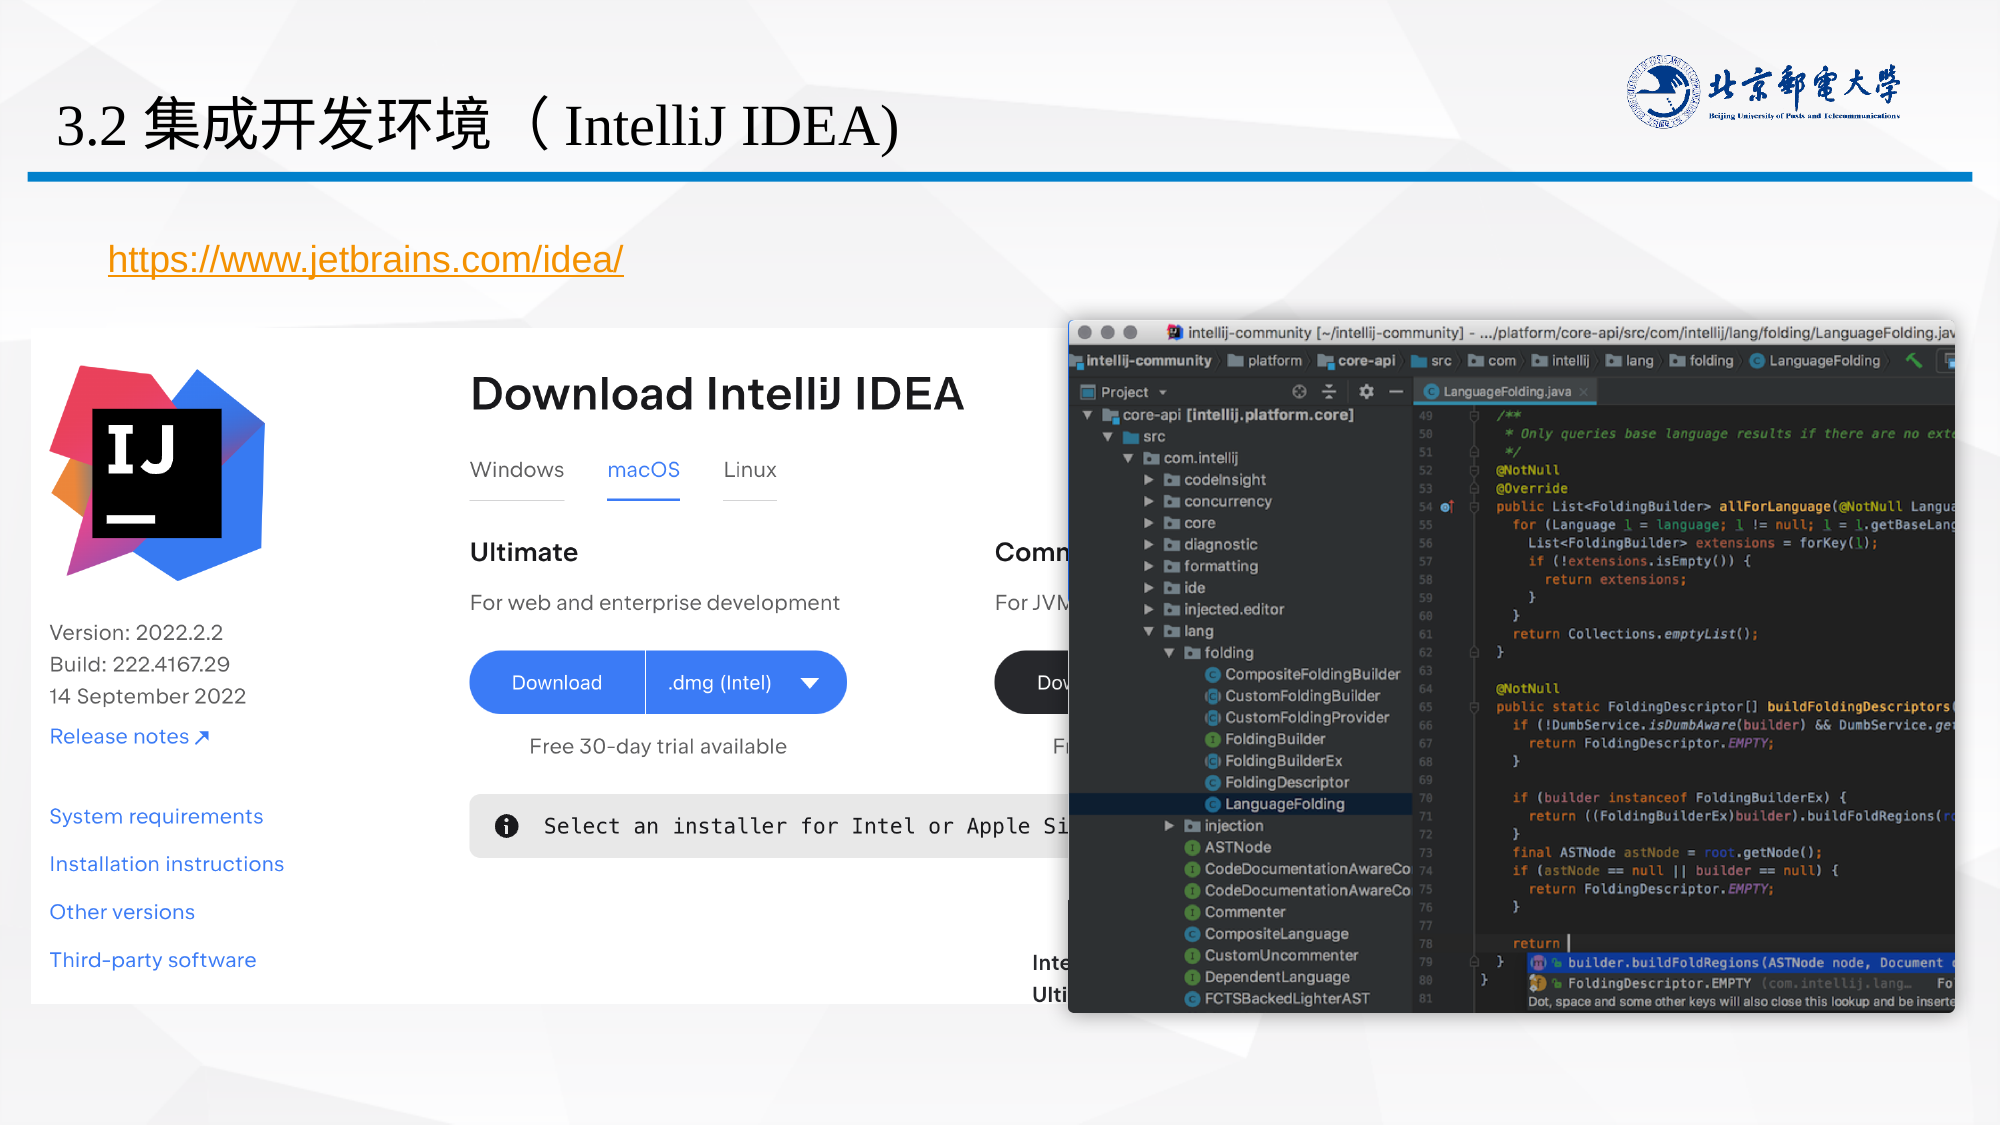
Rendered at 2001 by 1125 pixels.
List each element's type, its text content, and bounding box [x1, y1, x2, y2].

text_box https://www.jetbrains.com/idea/ [92, 228, 639, 328]
picture [0, 0, 2000, 1125]
title 3.2集成开发环境（IntelliJ IDEA) [41, 52, 1188, 201]
